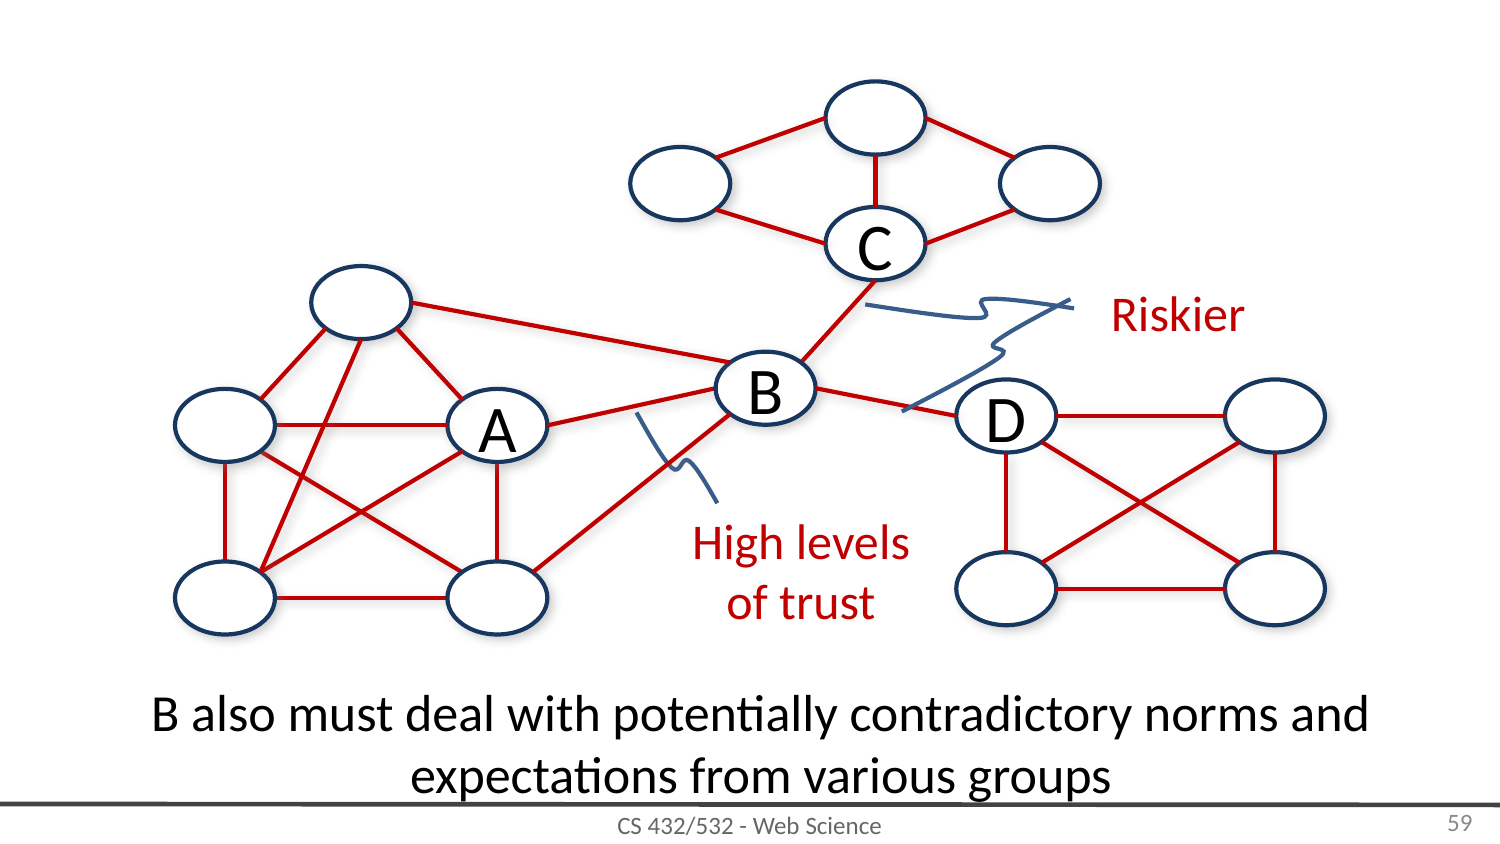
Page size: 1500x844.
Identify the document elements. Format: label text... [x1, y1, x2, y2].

text_box C [827, 207, 925, 281]
text_box [447, 561, 548, 635]
text_box [956, 552, 1057, 626]
text_box [630, 146, 731, 221]
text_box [925, 209, 1015, 244]
text_box [880, 298, 1057, 319]
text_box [715, 117, 826, 159]
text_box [366, 451, 463, 573]
text_box [1225, 552, 1325, 626]
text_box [410, 302, 731, 363]
text_box D [957, 379, 1057, 453]
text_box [925, 117, 1015, 159]
text_box [174, 388, 255, 462]
slide_number ‹#› [1137, 798, 1488, 844]
text_box [311, 266, 411, 340]
text_box [825, 81, 926, 155]
text_box B also must deal with potentially contradictory norms and expectations from various groups [92, 671, 1430, 789]
text_box Riskier [1041, 274, 1315, 331]
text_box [715, 209, 826, 244]
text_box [1041, 441, 1240, 564]
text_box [260, 328, 327, 338]
text_box High levels of trust [664, 502, 938, 604]
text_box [547, 387, 716, 412]
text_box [815, 387, 957, 417]
text_box [174, 561, 275, 635]
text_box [532, 413, 731, 573]
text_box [396, 327, 463, 400]
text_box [260, 338, 362, 573]
text_box B [715, 351, 816, 425]
text_box [999, 146, 1100, 221]
text_box [1225, 379, 1325, 453]
text_box A [447, 388, 542, 462]
text_box [940, 299, 1071, 386]
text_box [800, 280, 876, 363]
